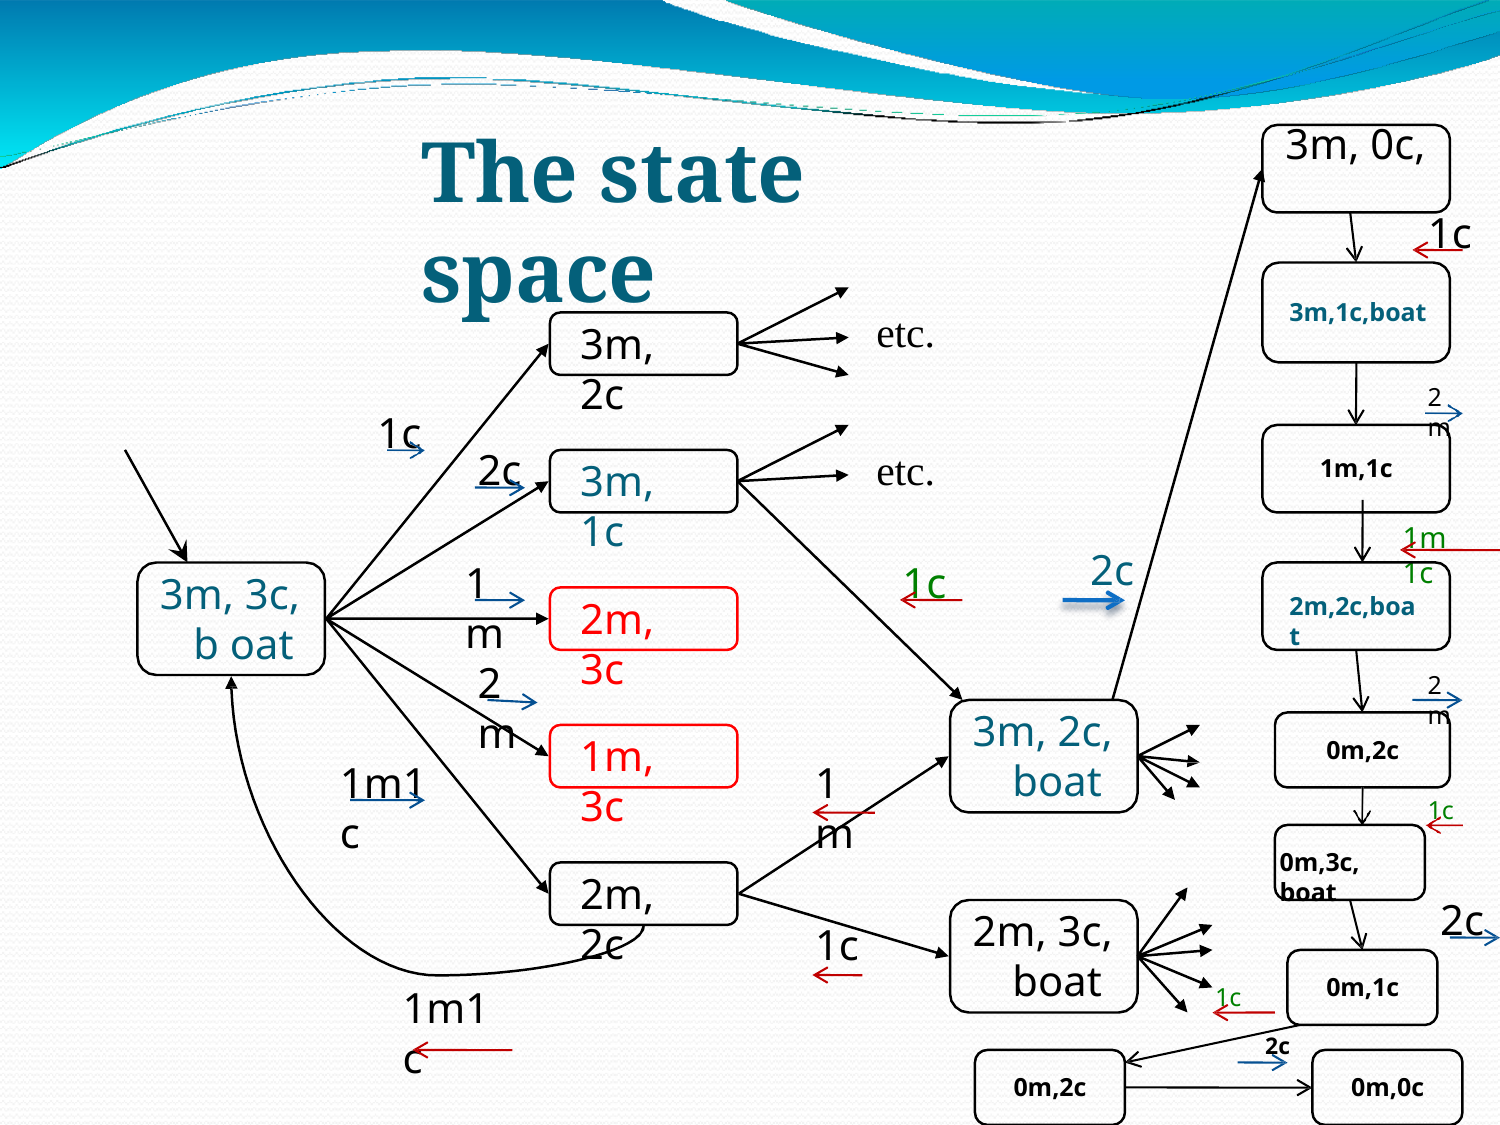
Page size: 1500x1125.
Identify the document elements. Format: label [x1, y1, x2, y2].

text_box [1262, 403, 1463, 651]
text_box [1124, 1003, 1463, 1125]
text_box [1052, 212, 1463, 636]
text_box [1274, 691, 1463, 816]
text_box [349, 287, 849, 809]
text_box [0, 0, 1500, 1125]
text_box [974, 1079, 1119, 1125]
text_box [1291, 816, 1463, 927]
text_box [1291, 928, 1500, 1125]
text_box [1274, 499, 1500, 788]
text_box [899, 124, 1451, 609]
text_box [812, 803, 1288, 1072]
